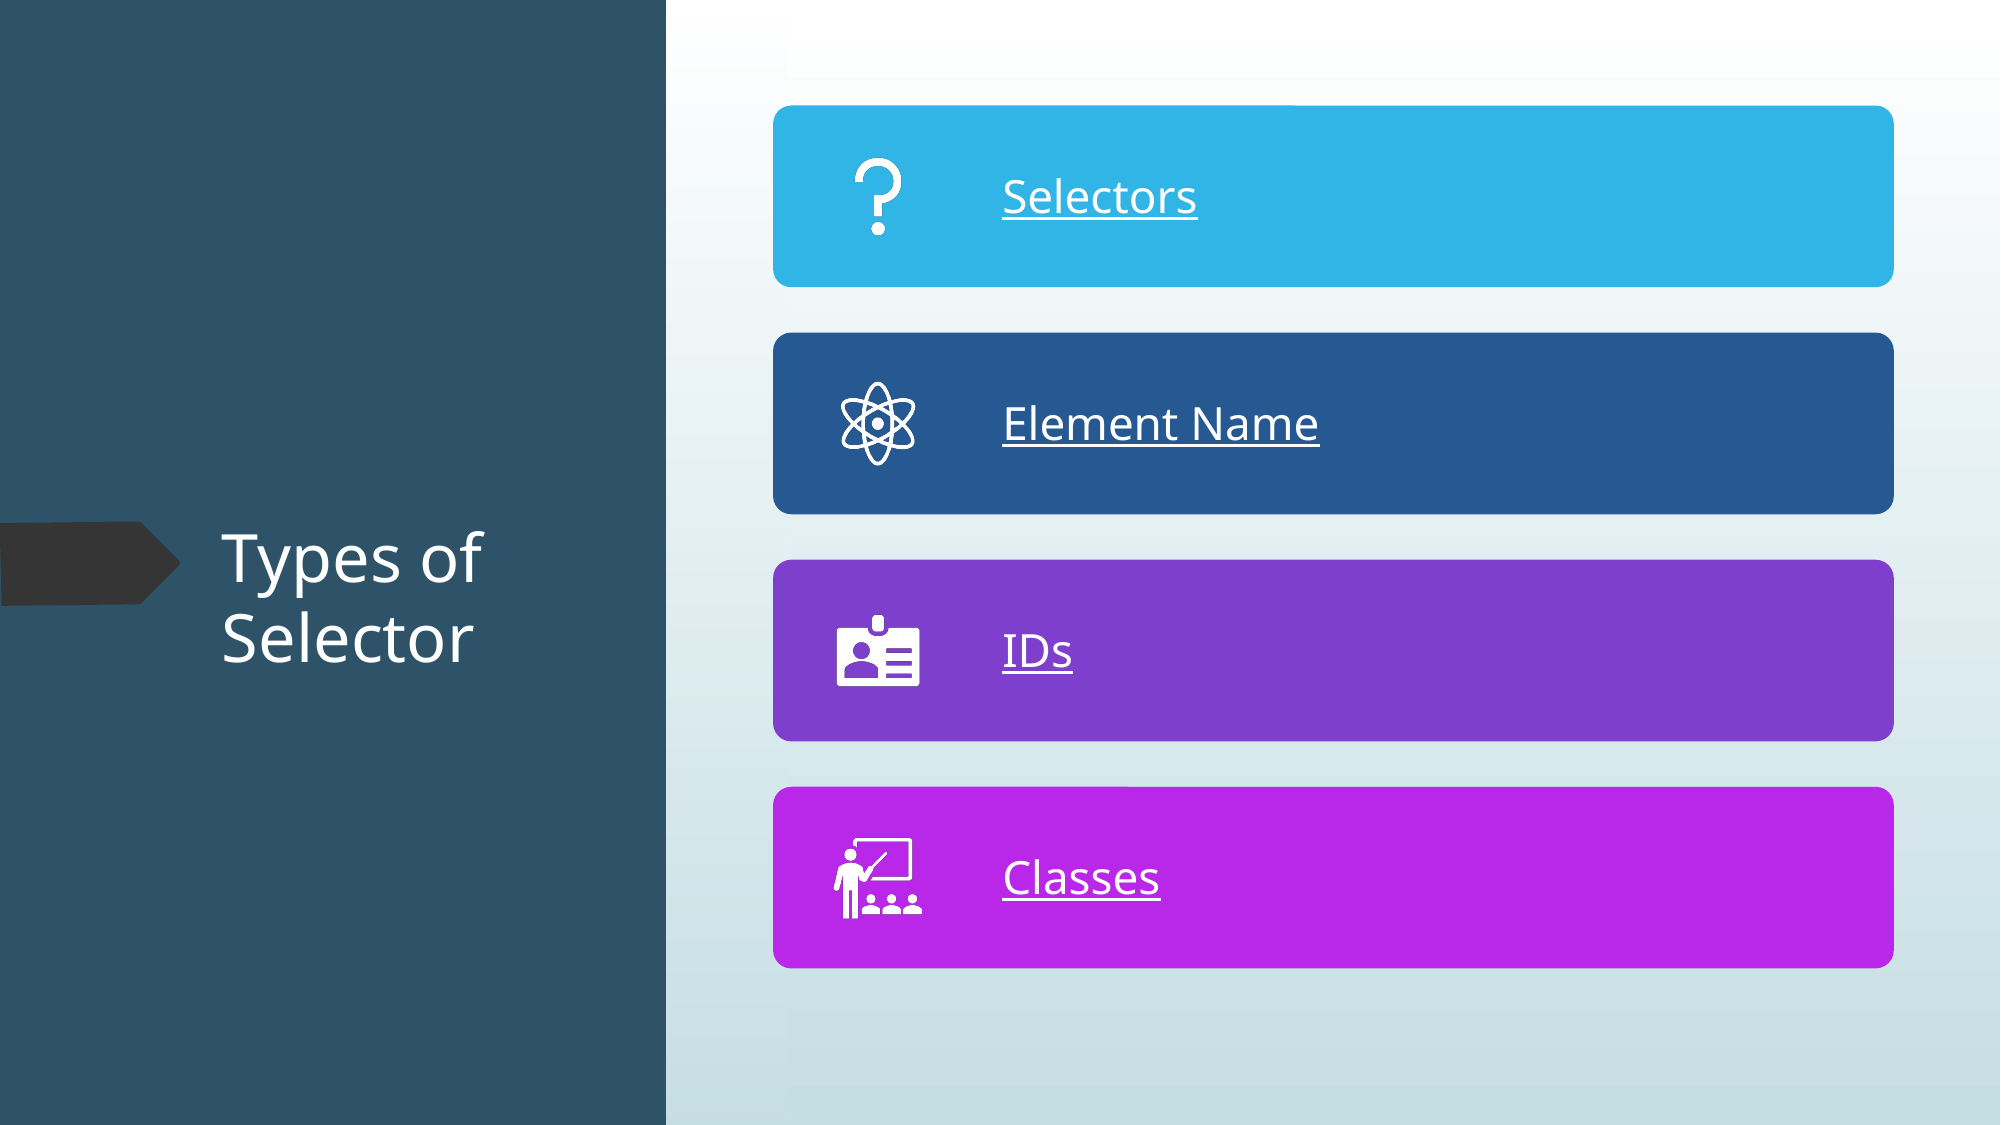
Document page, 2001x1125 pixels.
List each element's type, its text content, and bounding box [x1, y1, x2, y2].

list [772, 104, 1895, 970]
title Types of Selector [206, 508, 610, 1006]
text_box [0, 0, 667, 1125]
text_box [785, 0, 2000, 1125]
text_box [0, 521, 181, 606]
